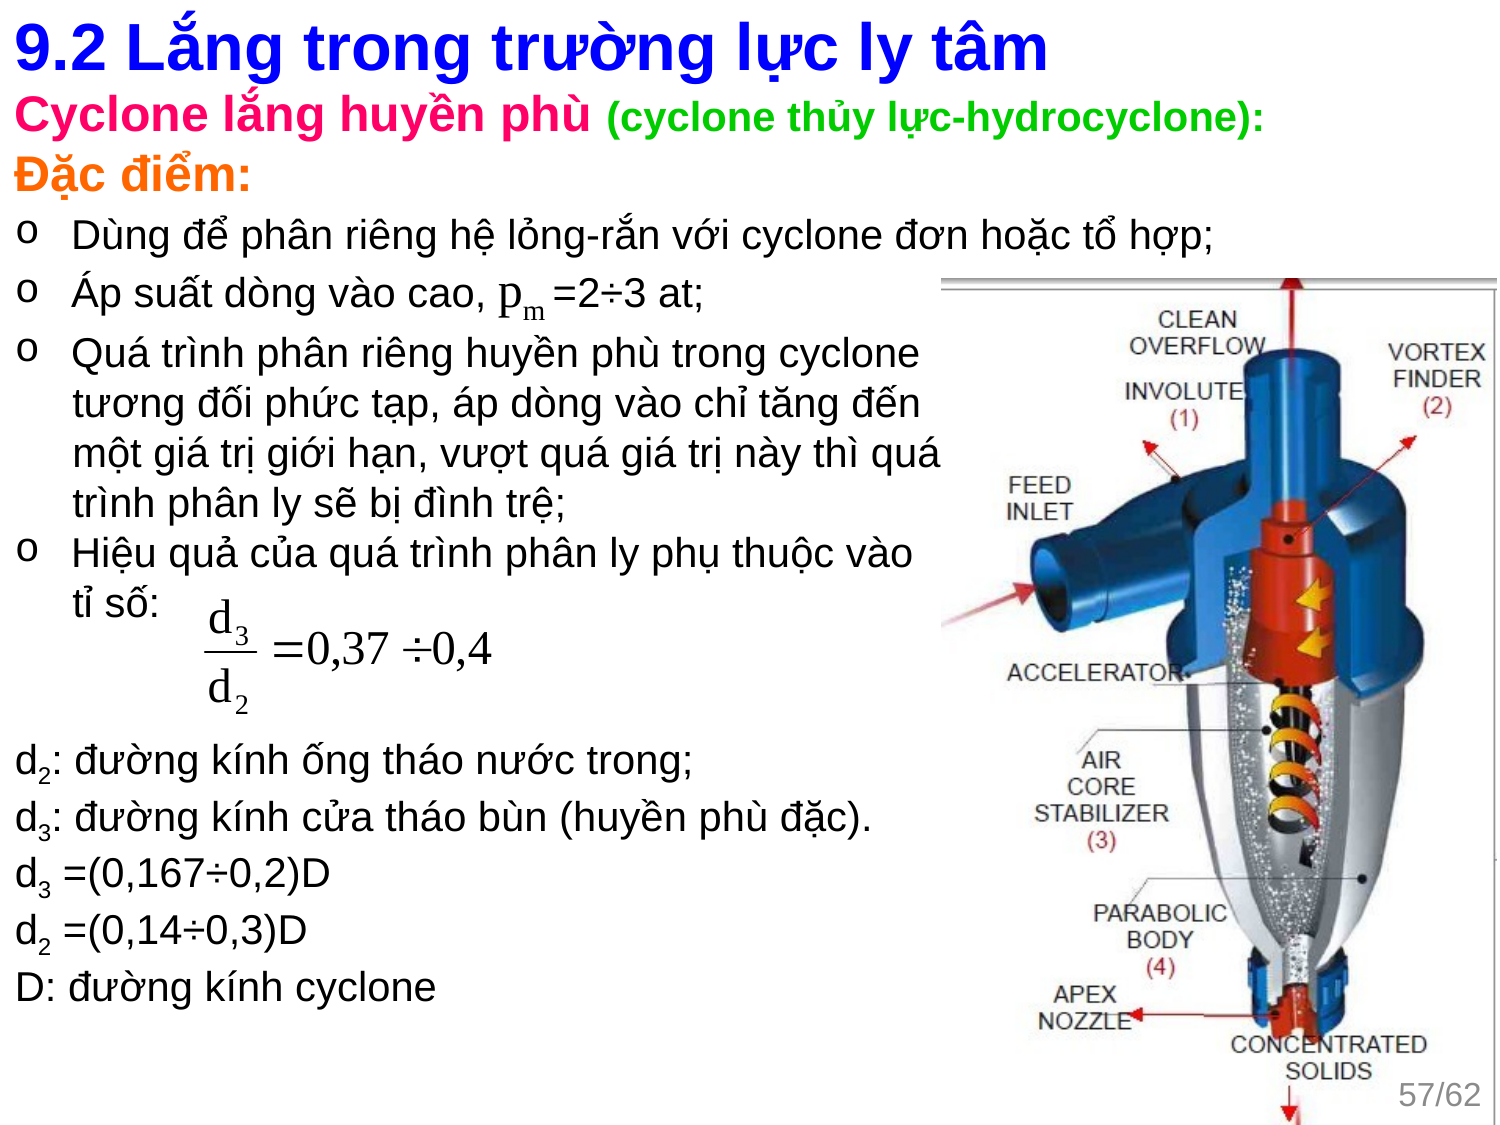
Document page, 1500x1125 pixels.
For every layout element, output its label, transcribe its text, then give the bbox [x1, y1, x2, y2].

text_box Cyclone lắng huyền phù (cyclone thủy lực-hydrocyclone): Đặc điểm: [0, 89, 1500, 200]
text_box Dùng để phân riêng hệ lỏng-rắn với cyclone đơn hoặc tổ hợp; Áp suất dòng vào cao, pm =2÷3 at; Quá trình phân riêng huyền phù trong cyclone tương đối phức tạp, áp dòng vào chỉ tăng đến một giá trị giới hạn, vượt quá giá trị này thì quá trình phân ly sẽ bị đình trệ; Hiệu quả của quá trình phân ly phụ thuộc vào tỉ số: [0, 200, 1500, 674]
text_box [196, 587, 501, 726]
text_box d2: đường kính ống tháo nước trong; d3: đường kính cửa tháo bùn (huyền phù đặc). d3 =(0,167÷0,2)D d2 =(0,14÷0,3)D D: đường kính cyclone [0, 725, 936, 1018]
picture [941, 277, 1497, 1125]
text_box 9.2 Lắng trong trường lực ly tâm [0, 0, 1500, 89]
